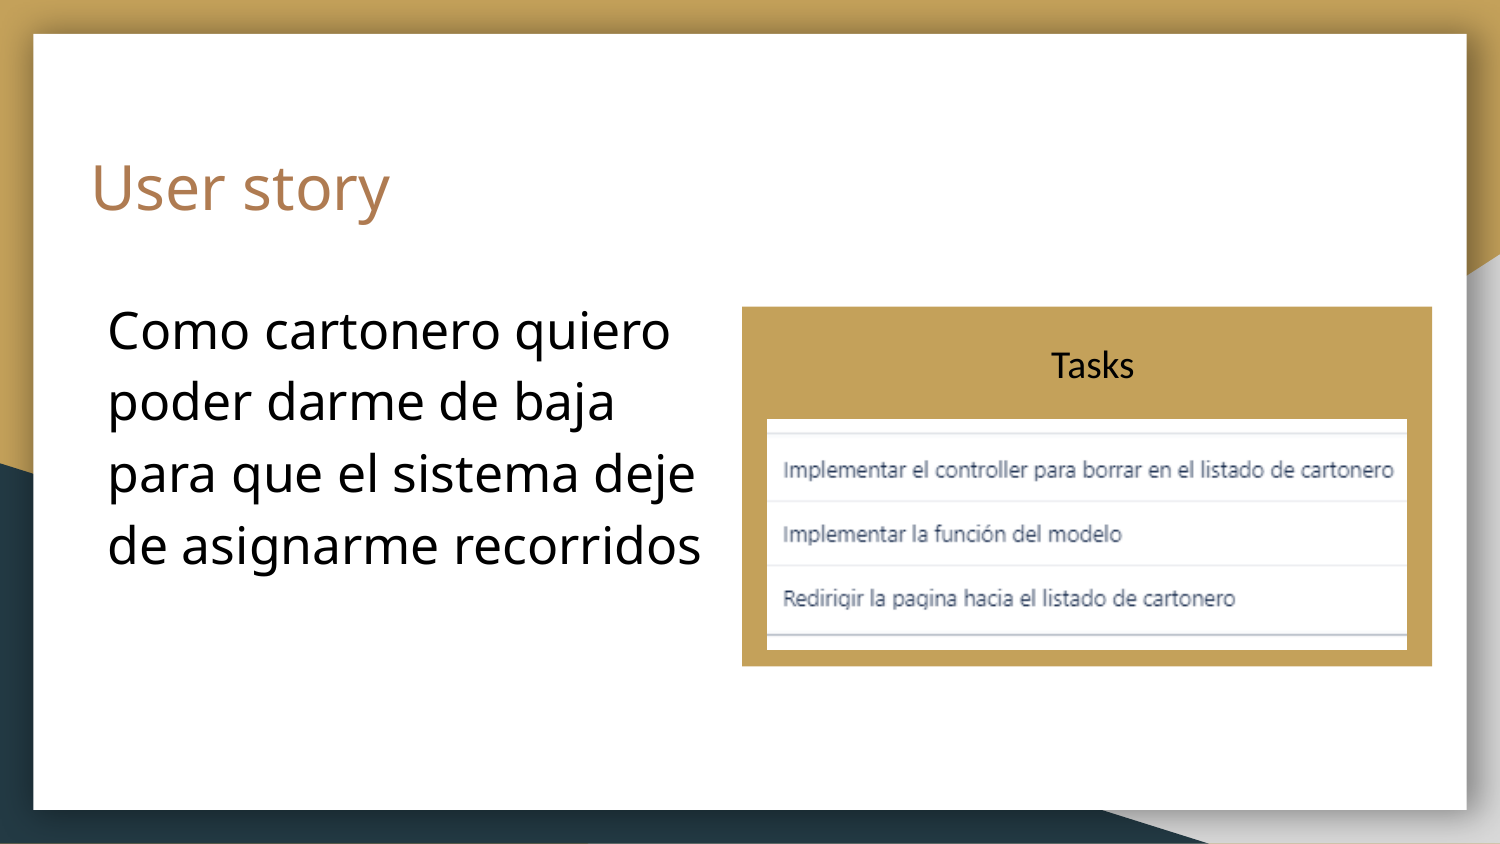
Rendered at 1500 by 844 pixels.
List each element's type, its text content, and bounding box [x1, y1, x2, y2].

picture [767, 418, 1407, 650]
list Como cartonero quiero poder darme de baja para que el sistema deje de asignarme recorridos [93, 272, 732, 653]
title User story [74, 132, 732, 303]
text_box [741, 306, 1433, 667]
